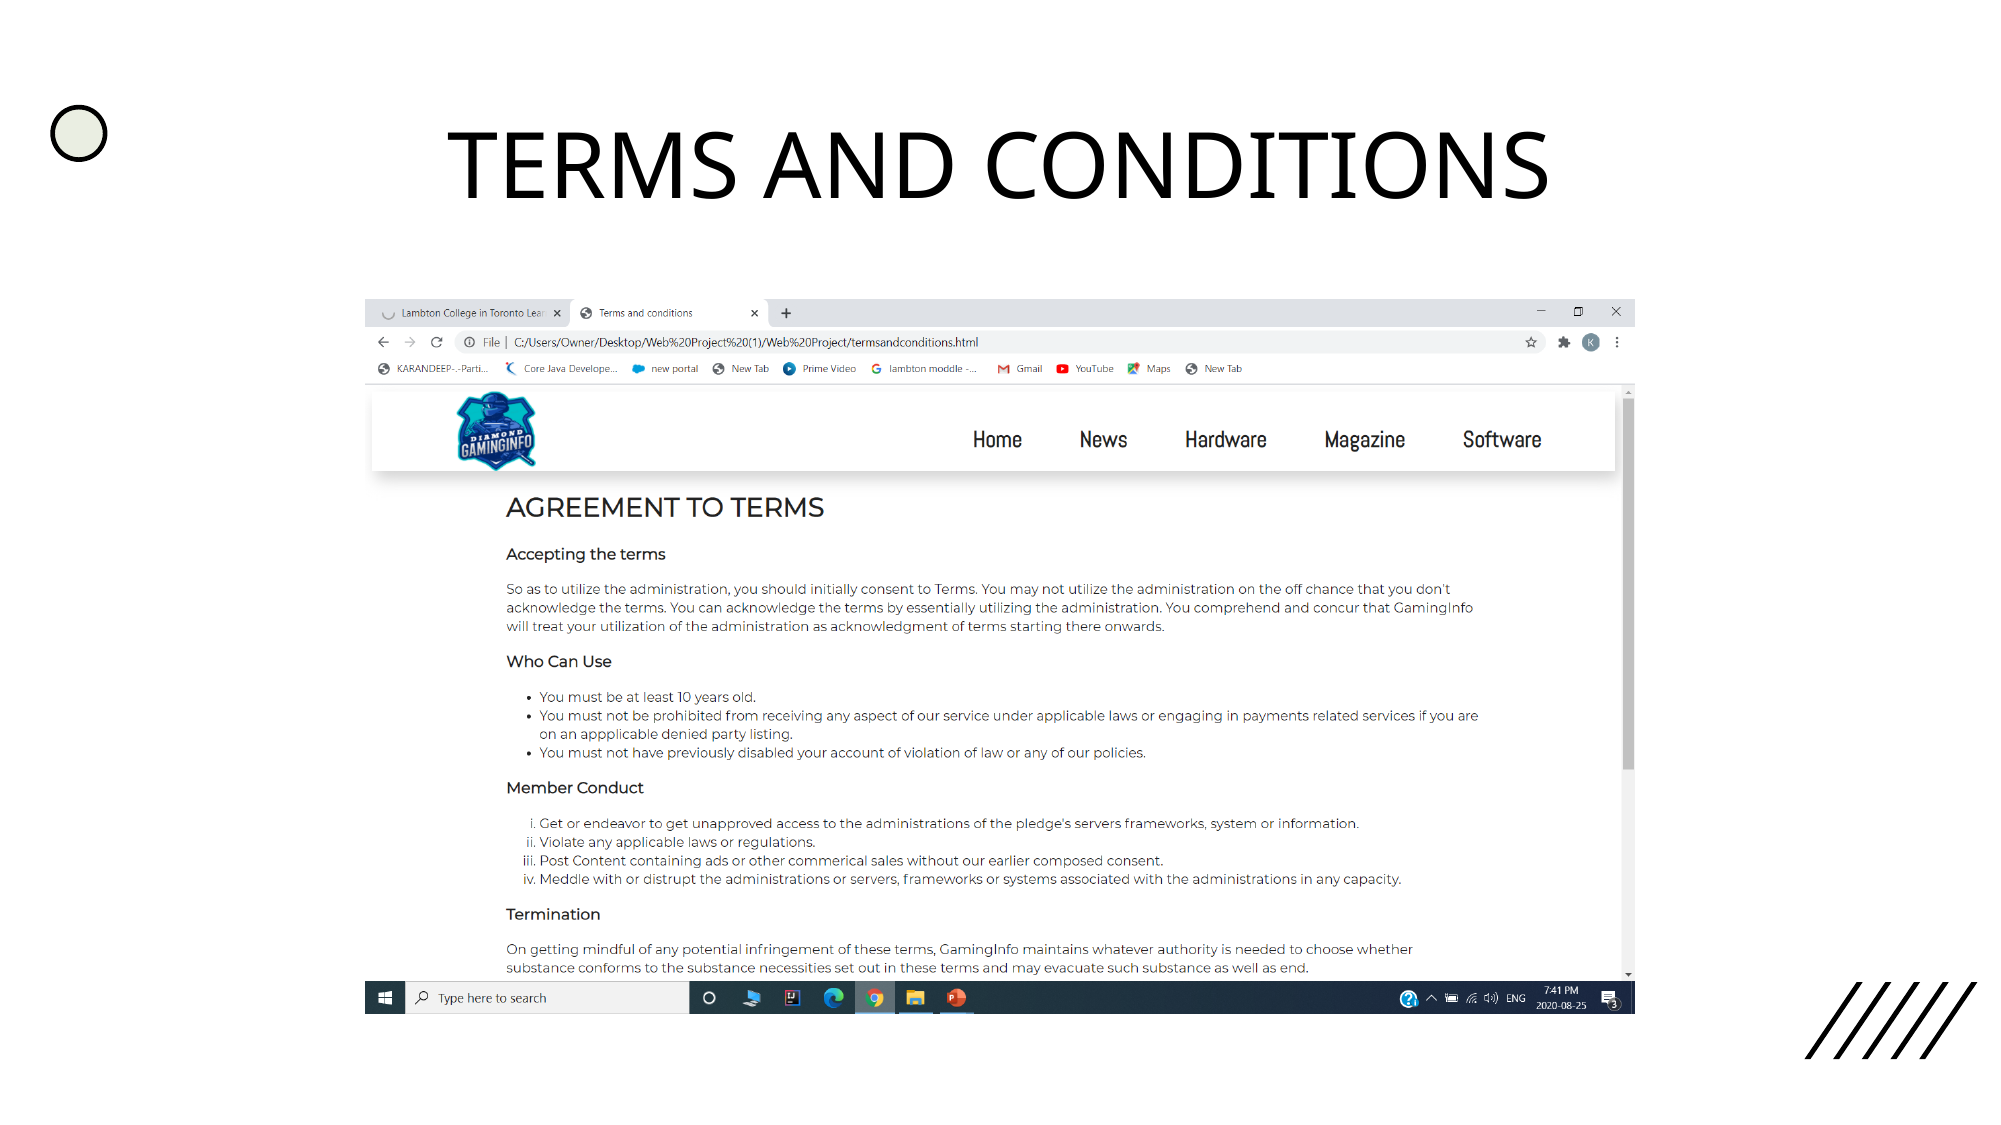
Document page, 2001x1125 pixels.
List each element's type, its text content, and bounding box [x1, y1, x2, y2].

title TERMS AND CONDITIONS [137, 59, 1863, 278]
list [365, 299, 1635, 1014]
